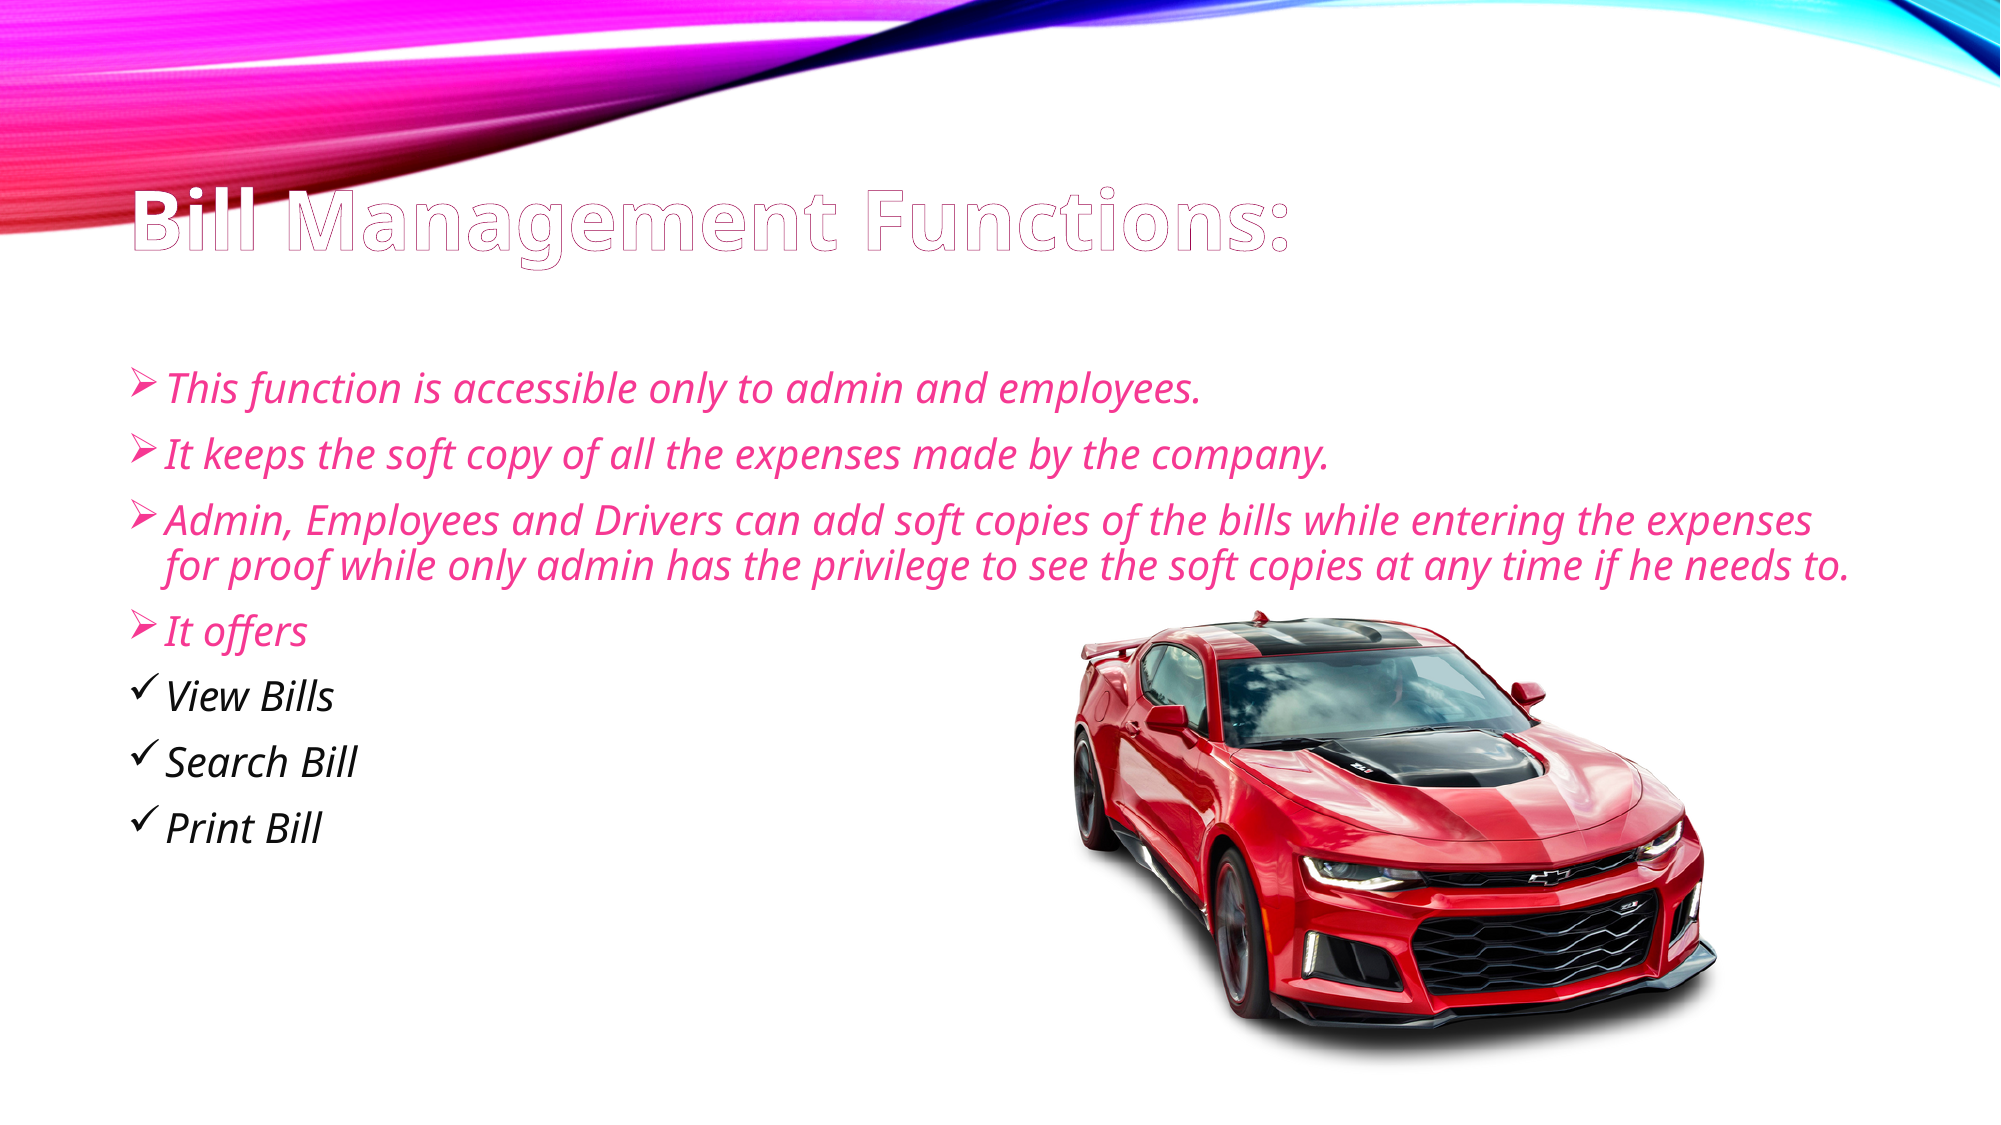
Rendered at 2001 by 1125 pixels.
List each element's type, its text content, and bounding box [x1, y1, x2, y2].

list This function is accessible only to admin and employees. It keeps the soft copy of all the expenses made by the company. Admin, Employees and Drivers can add soft copies of the bills while entering the expenses for proof while only admin has the privilege to see the soft copies at any time if he needs to. It offers View Bills Search Bill Print Bill [112, 360, 1888, 1021]
picture [1041, 581, 1747, 1082]
picture [1890, 0, 2000, 75]
picture [0, 0, 2000, 237]
title Bill Management Functions: [112, 133, 1544, 313]
picture [1910, 0, 2000, 45]
